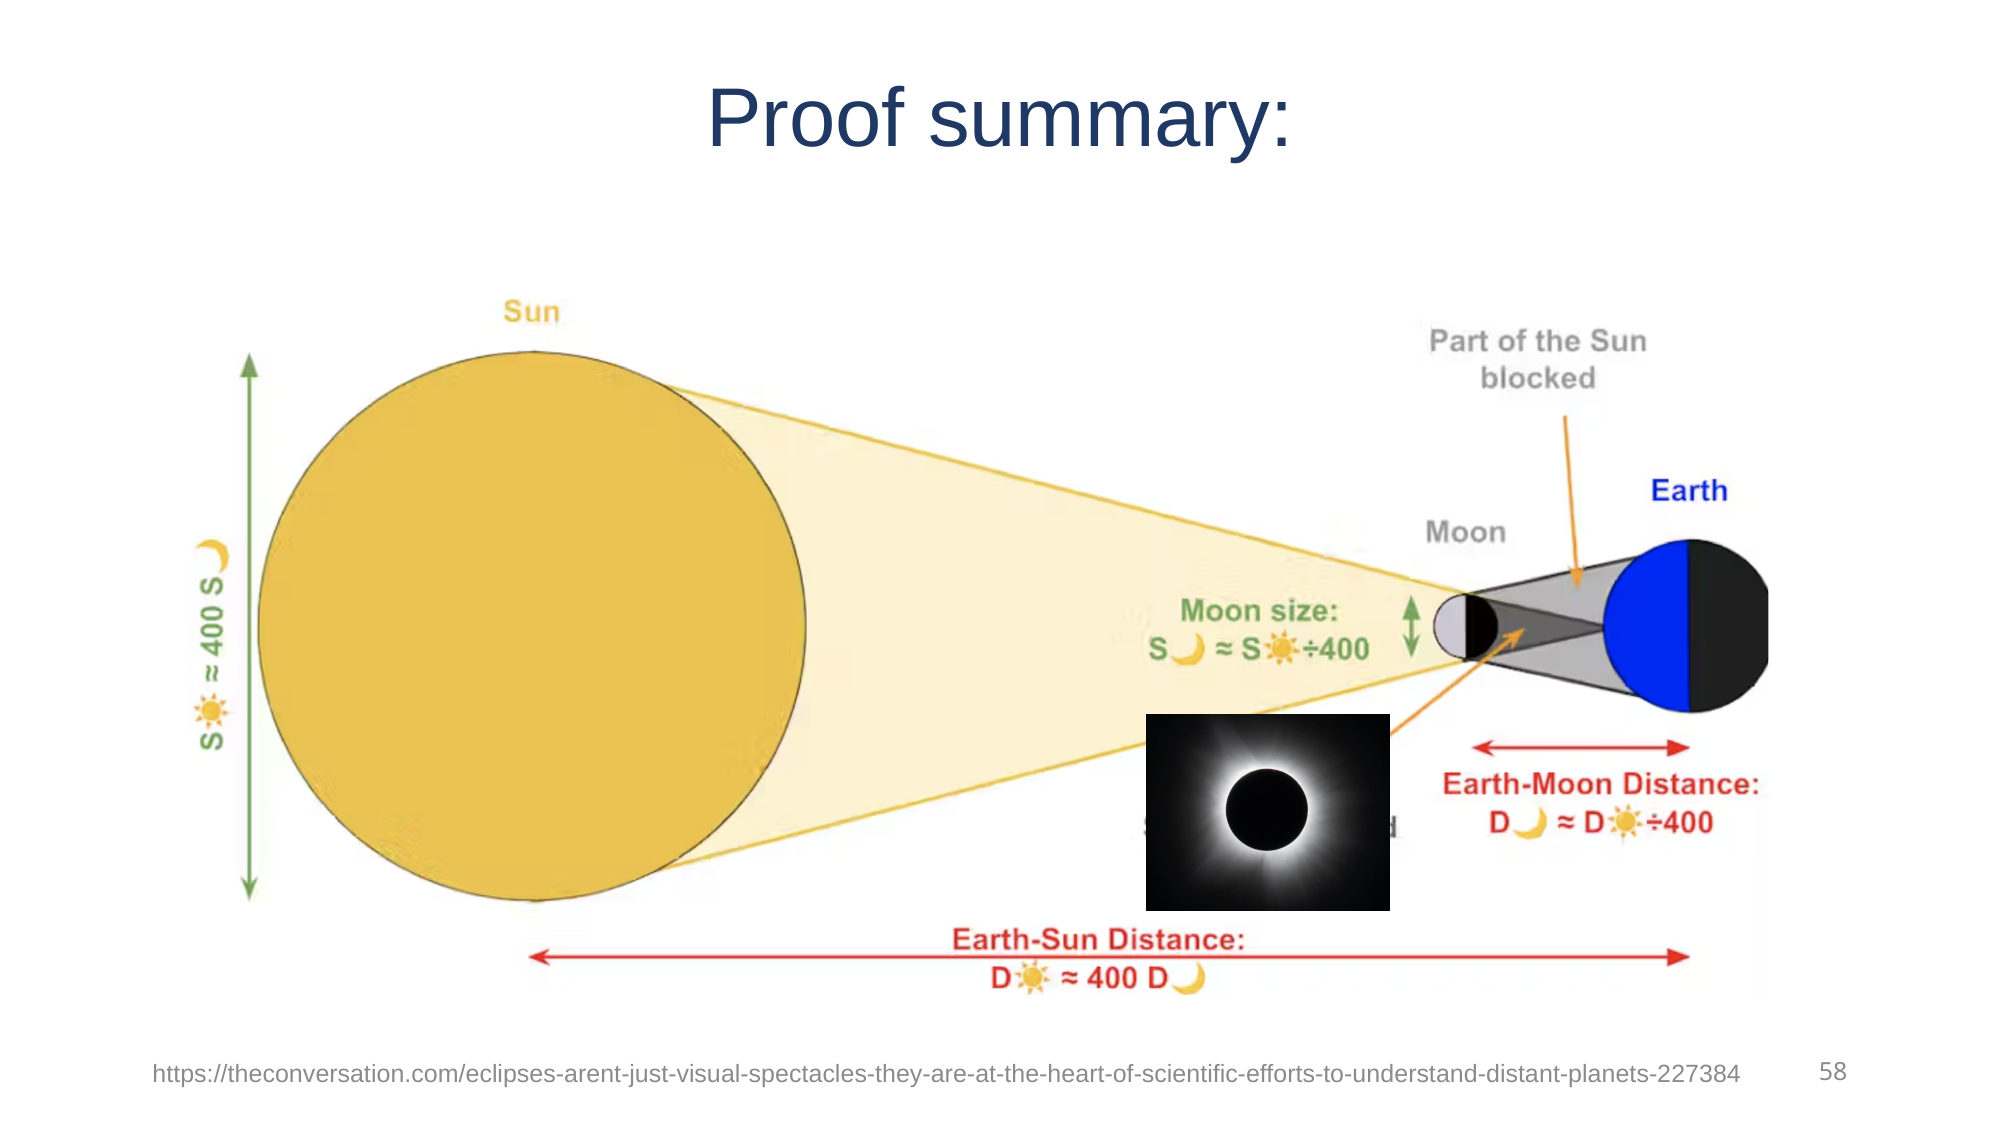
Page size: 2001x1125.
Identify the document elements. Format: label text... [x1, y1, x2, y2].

title Proof summary: [137, 59, 1863, 180]
slide_number 58 [1825, 1042, 1863, 1103]
footer https://theconversation.com/eclipses-arent-just-visual-spectacles-they-are-at-the-heart-of-scientific-efforts-to-understand-distant-planets-227384 [137, 1042, 1825, 1103]
picture [188, 299, 1769, 995]
